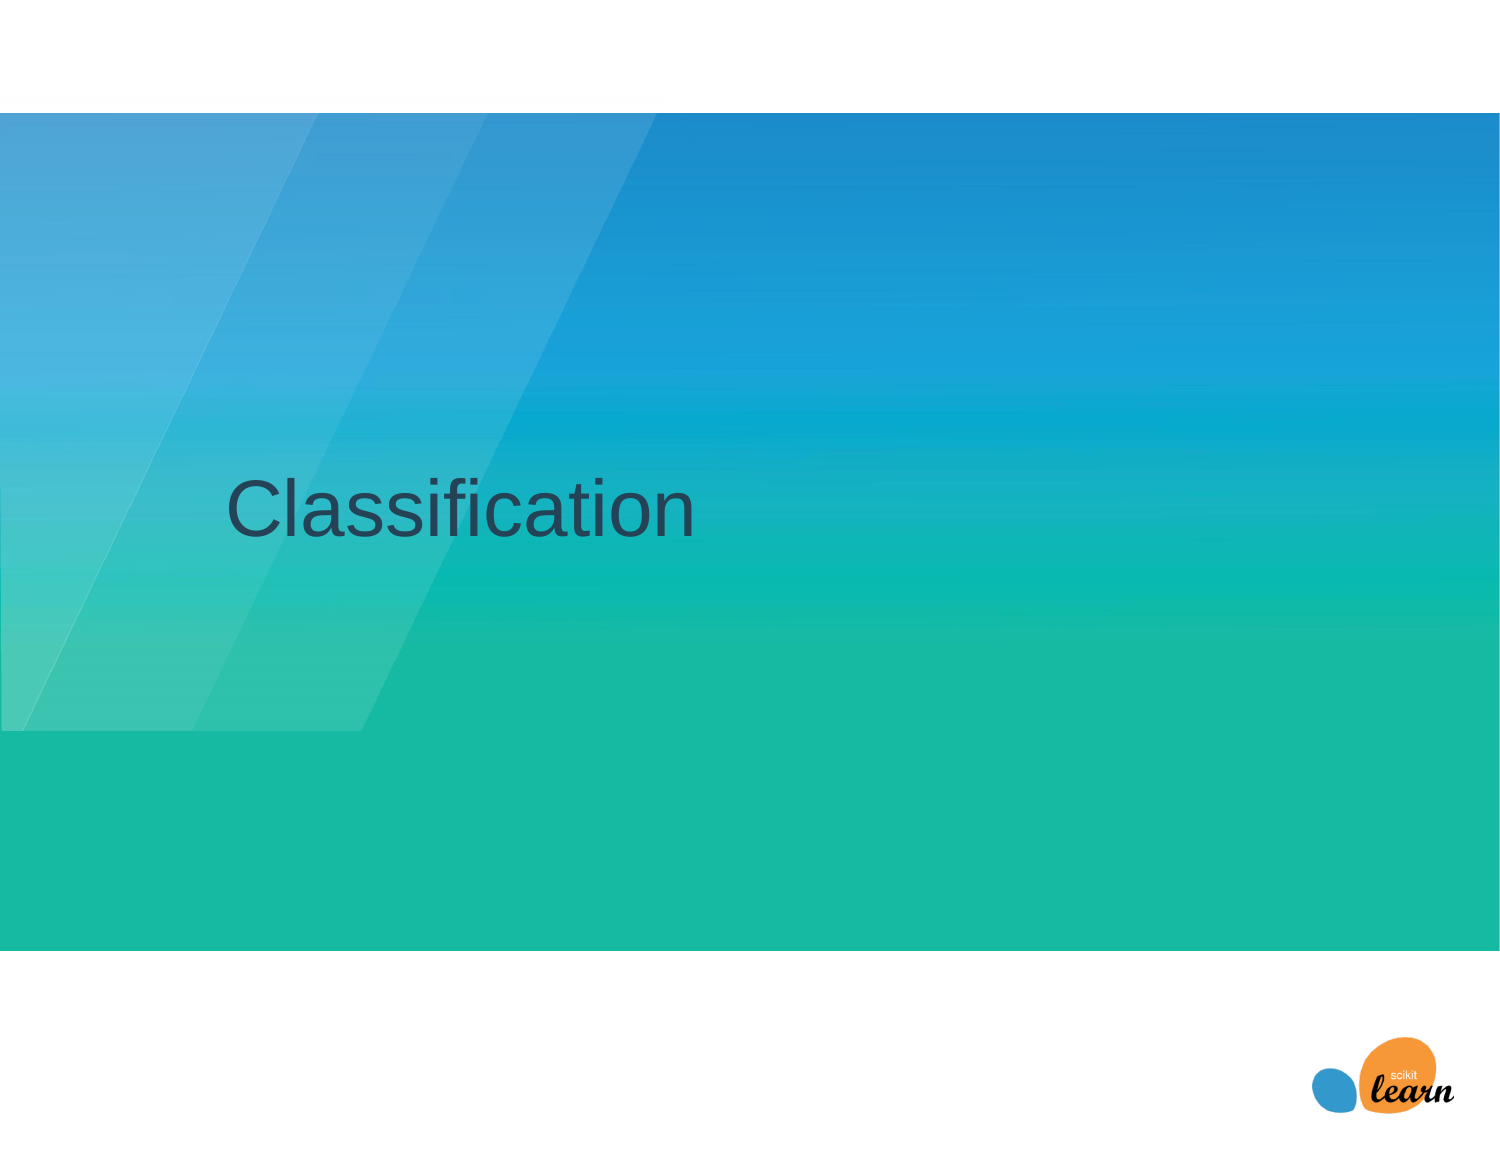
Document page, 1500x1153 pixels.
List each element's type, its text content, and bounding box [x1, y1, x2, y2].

picture [1312, 1011, 1454, 1152]
subtitle Classification [225, 455, 1275, 554]
picture [0, 82, 1500, 951]
